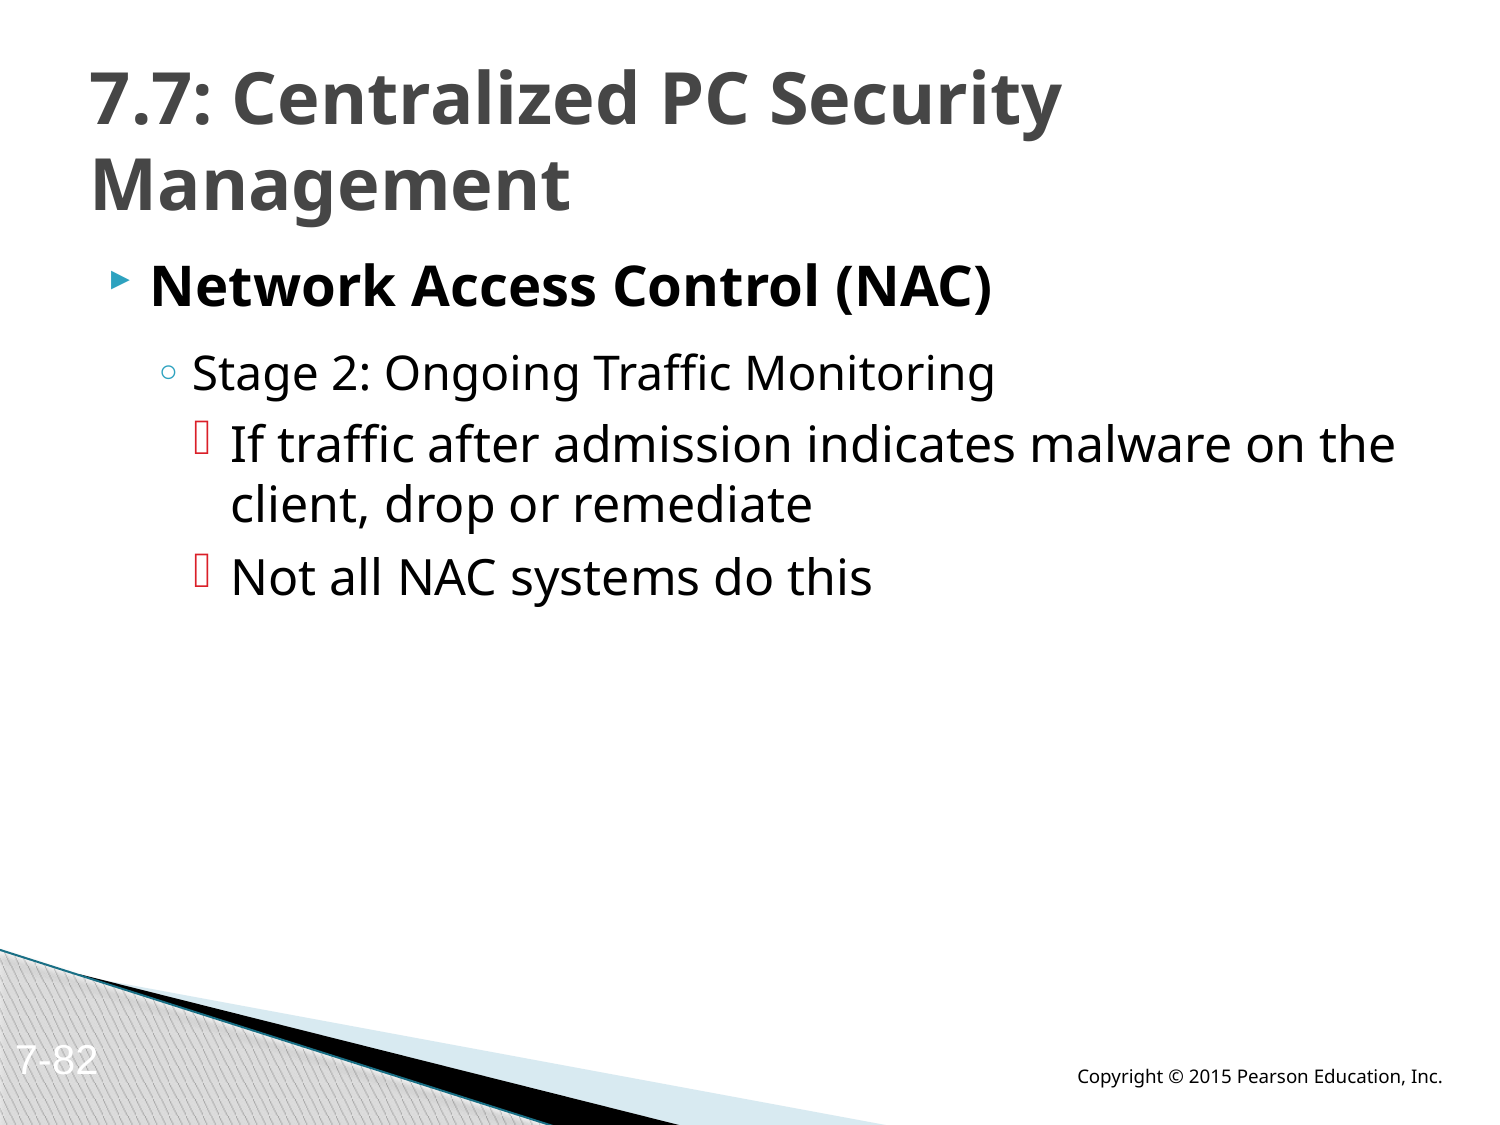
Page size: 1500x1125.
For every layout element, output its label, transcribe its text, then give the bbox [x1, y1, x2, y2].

title 7.7: Centralized PC Security Management [75, 45, 1463, 233]
list Network Access Control (NAC) Stage 2: Ongoing Traffic Monitoring If traffic after admission indicates malware on the client, drop or remediate Not all NAC systems do this [75, 242, 1425, 986]
slide_number 7-82 [0, 1025, 125, 1085]
